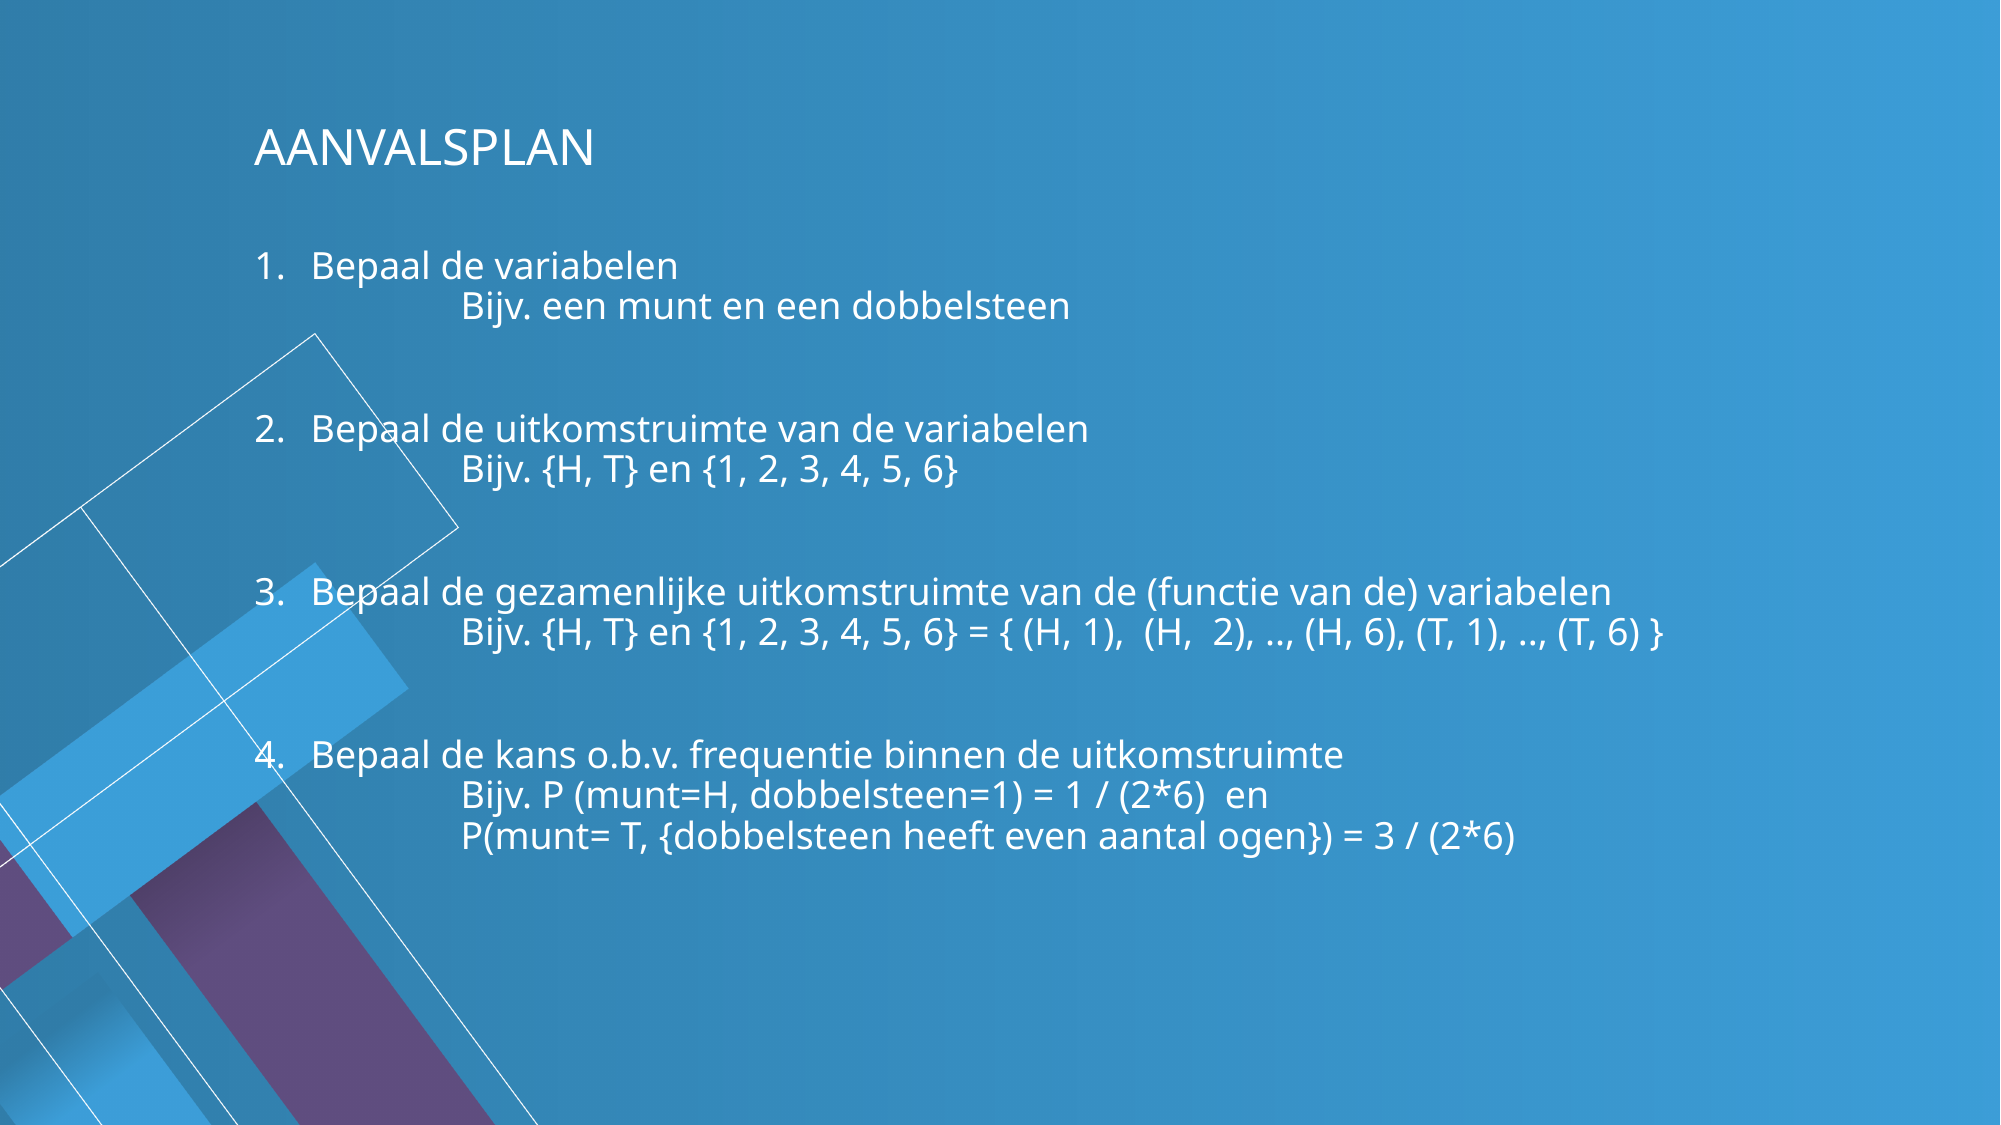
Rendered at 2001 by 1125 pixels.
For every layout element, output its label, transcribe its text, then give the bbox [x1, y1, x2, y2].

list Bepaal de variabelen Bijv. een munt en een dobbelsteen Bepaal de uitkomstruimte van de variabelen Bijv. {H, T} en {1, 2, 3, 4, 5, 6} Bepaal de gezamenlijke uitkomstruimte van de (functie van de) variabelen Bijv. {H, T} en {1, 2, 3, 4, 5, 6} = { (H, 1), (H, 2), .., (H, 6), (T, 1), .., (T, 6) } Bepaal de kans o.b.v. frequentie binnen de uitkomstruimte Bijv. P (munt=H, dobbelsteen=1) = 1 / (2*6) en P(munt= T, {dobbelsteen heeft even aantal ogen}) = 3 / (2*6) [239, 239, 1911, 1014]
picture [0, 0, 2000, 1125]
title Aanvalsplan [239, 85, 1911, 215]
